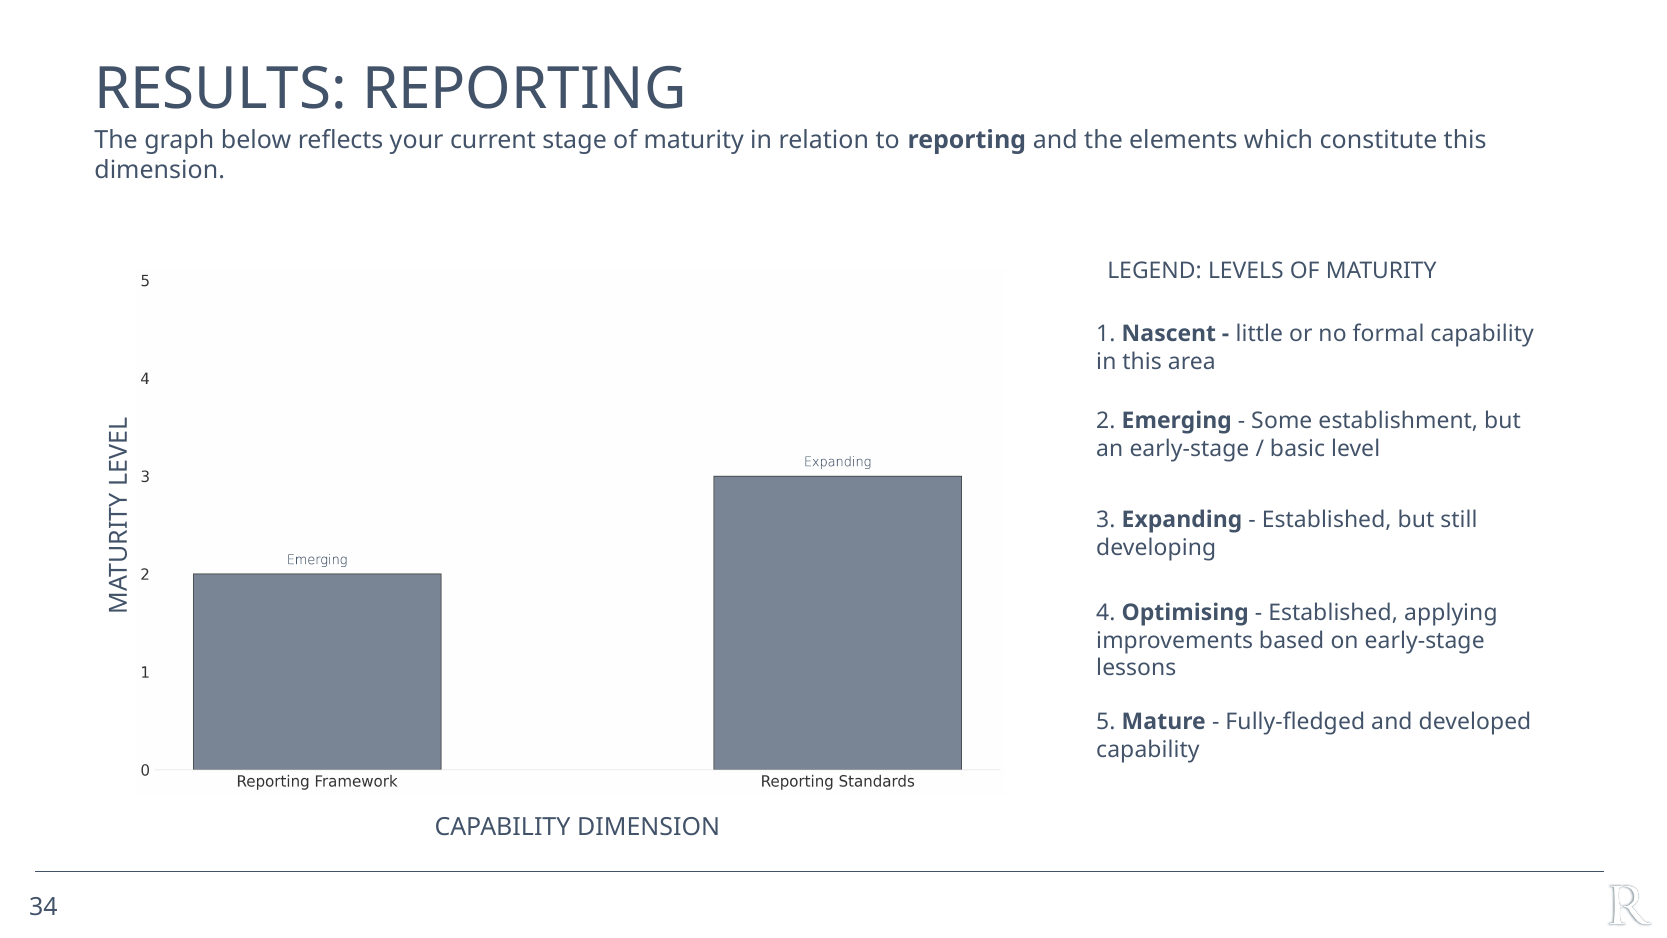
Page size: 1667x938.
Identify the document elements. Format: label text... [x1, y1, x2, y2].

text_box 5. Mature - Fully-fledged and developed capability [1081, 699, 1568, 770]
picture [134, 269, 1006, 796]
slide_number 34 [7, 882, 80, 933]
text_box 3. Expanding - Established, but still developing [1081, 497, 1568, 567]
title Results: REPORTING [79, 25, 1588, 115]
text_box 1. Nascent - little or no formal capability in this area [1081, 311, 1568, 382]
text_box The graph below reflects your current stage of maturity in relation to reporting and the elements which constitute this dimension. [79, 115, 1588, 171]
text_box Legend: Levels of maturity [1092, 248, 1579, 291]
text_box Capability Dimension [191, 803, 964, 849]
text_box 4. Optimising - Established, applying improvements based on early-stage lessons [1081, 590, 1568, 688]
picture [1605, 882, 1654, 928]
text_box Maturity level [94, 265, 140, 767]
text_box 2. Emerging - Some establishment, but an early-stage / basic level [1081, 398, 1568, 468]
